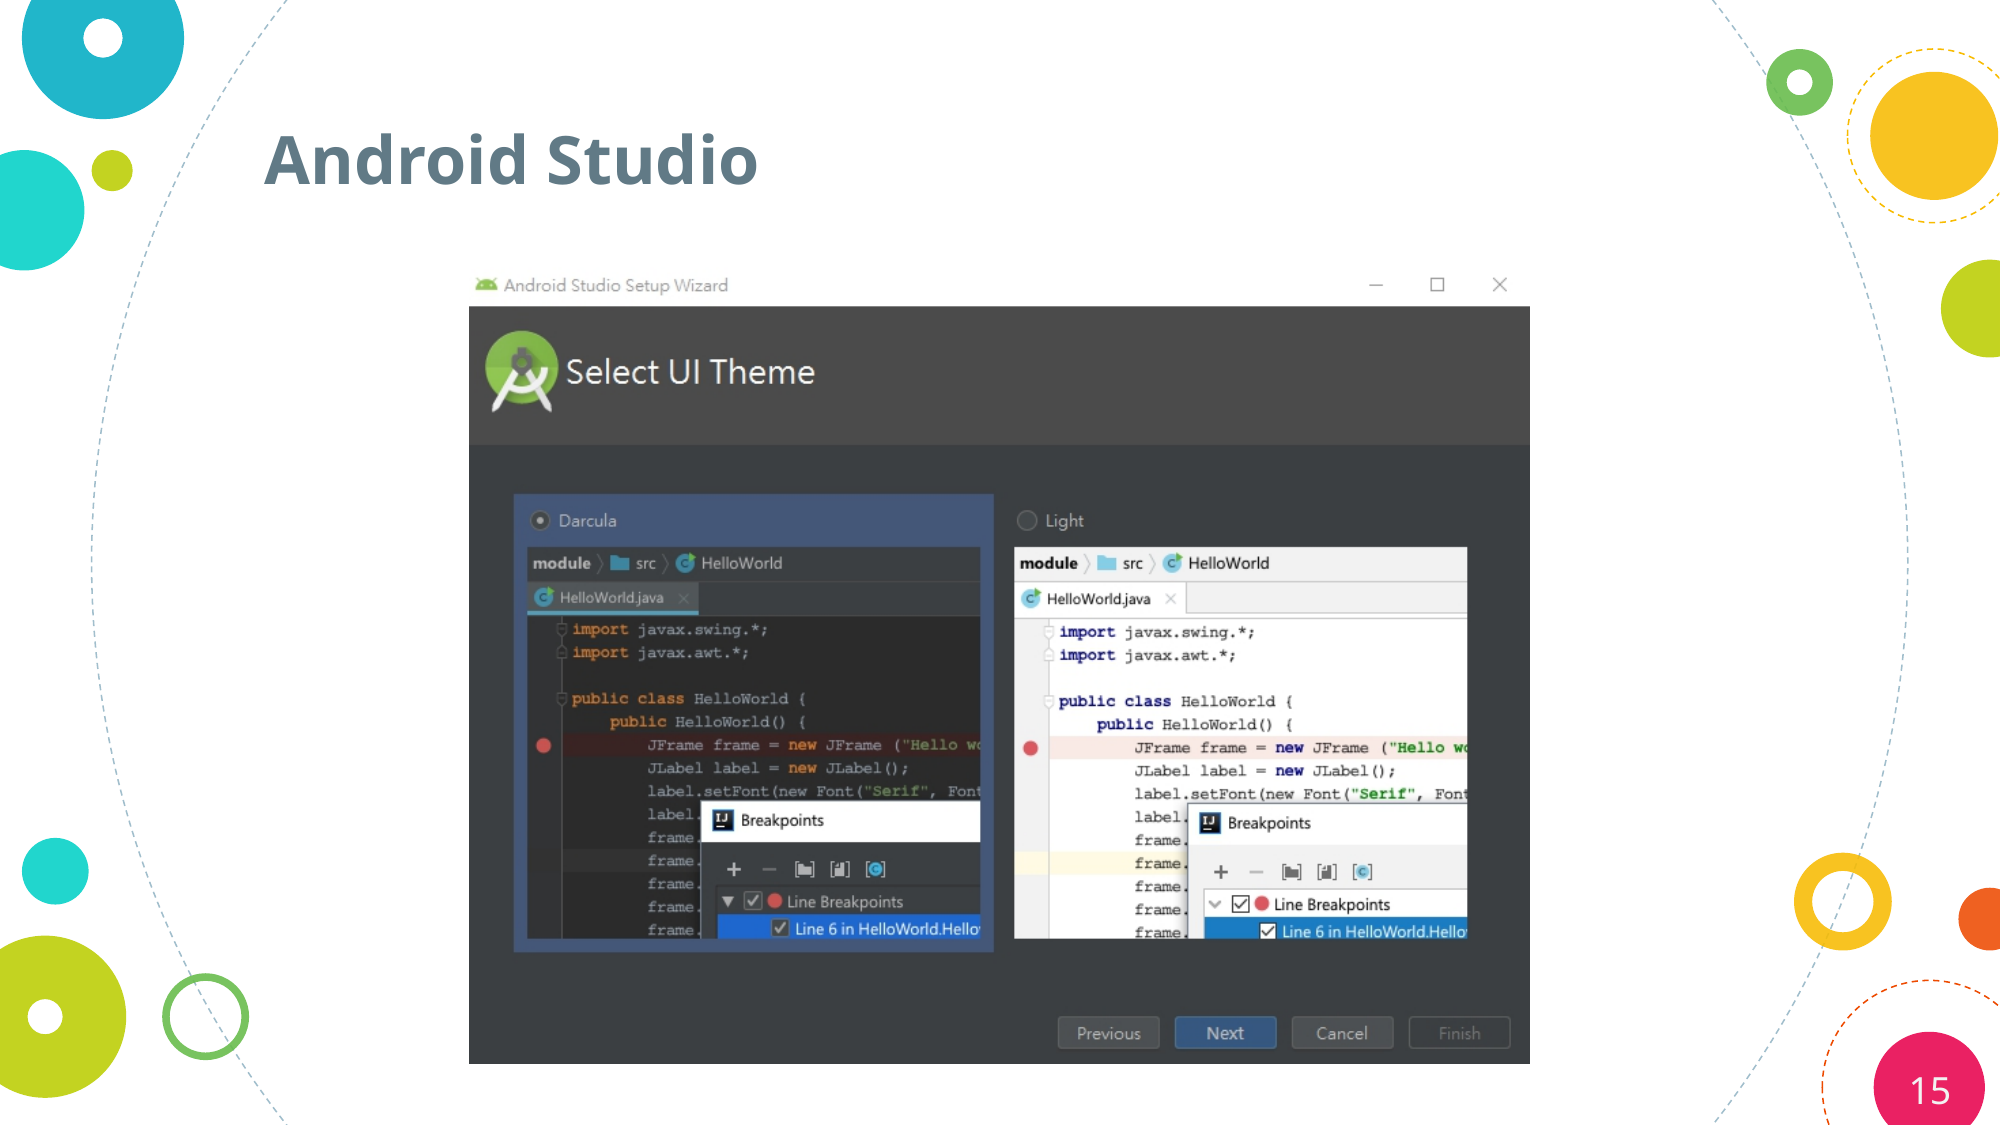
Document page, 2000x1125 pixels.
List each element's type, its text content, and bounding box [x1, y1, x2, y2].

slide_number 15 [1885, 1060, 1975, 1125]
title Android Studio [249, 45, 1750, 213]
picture [469, 266, 1530, 1064]
